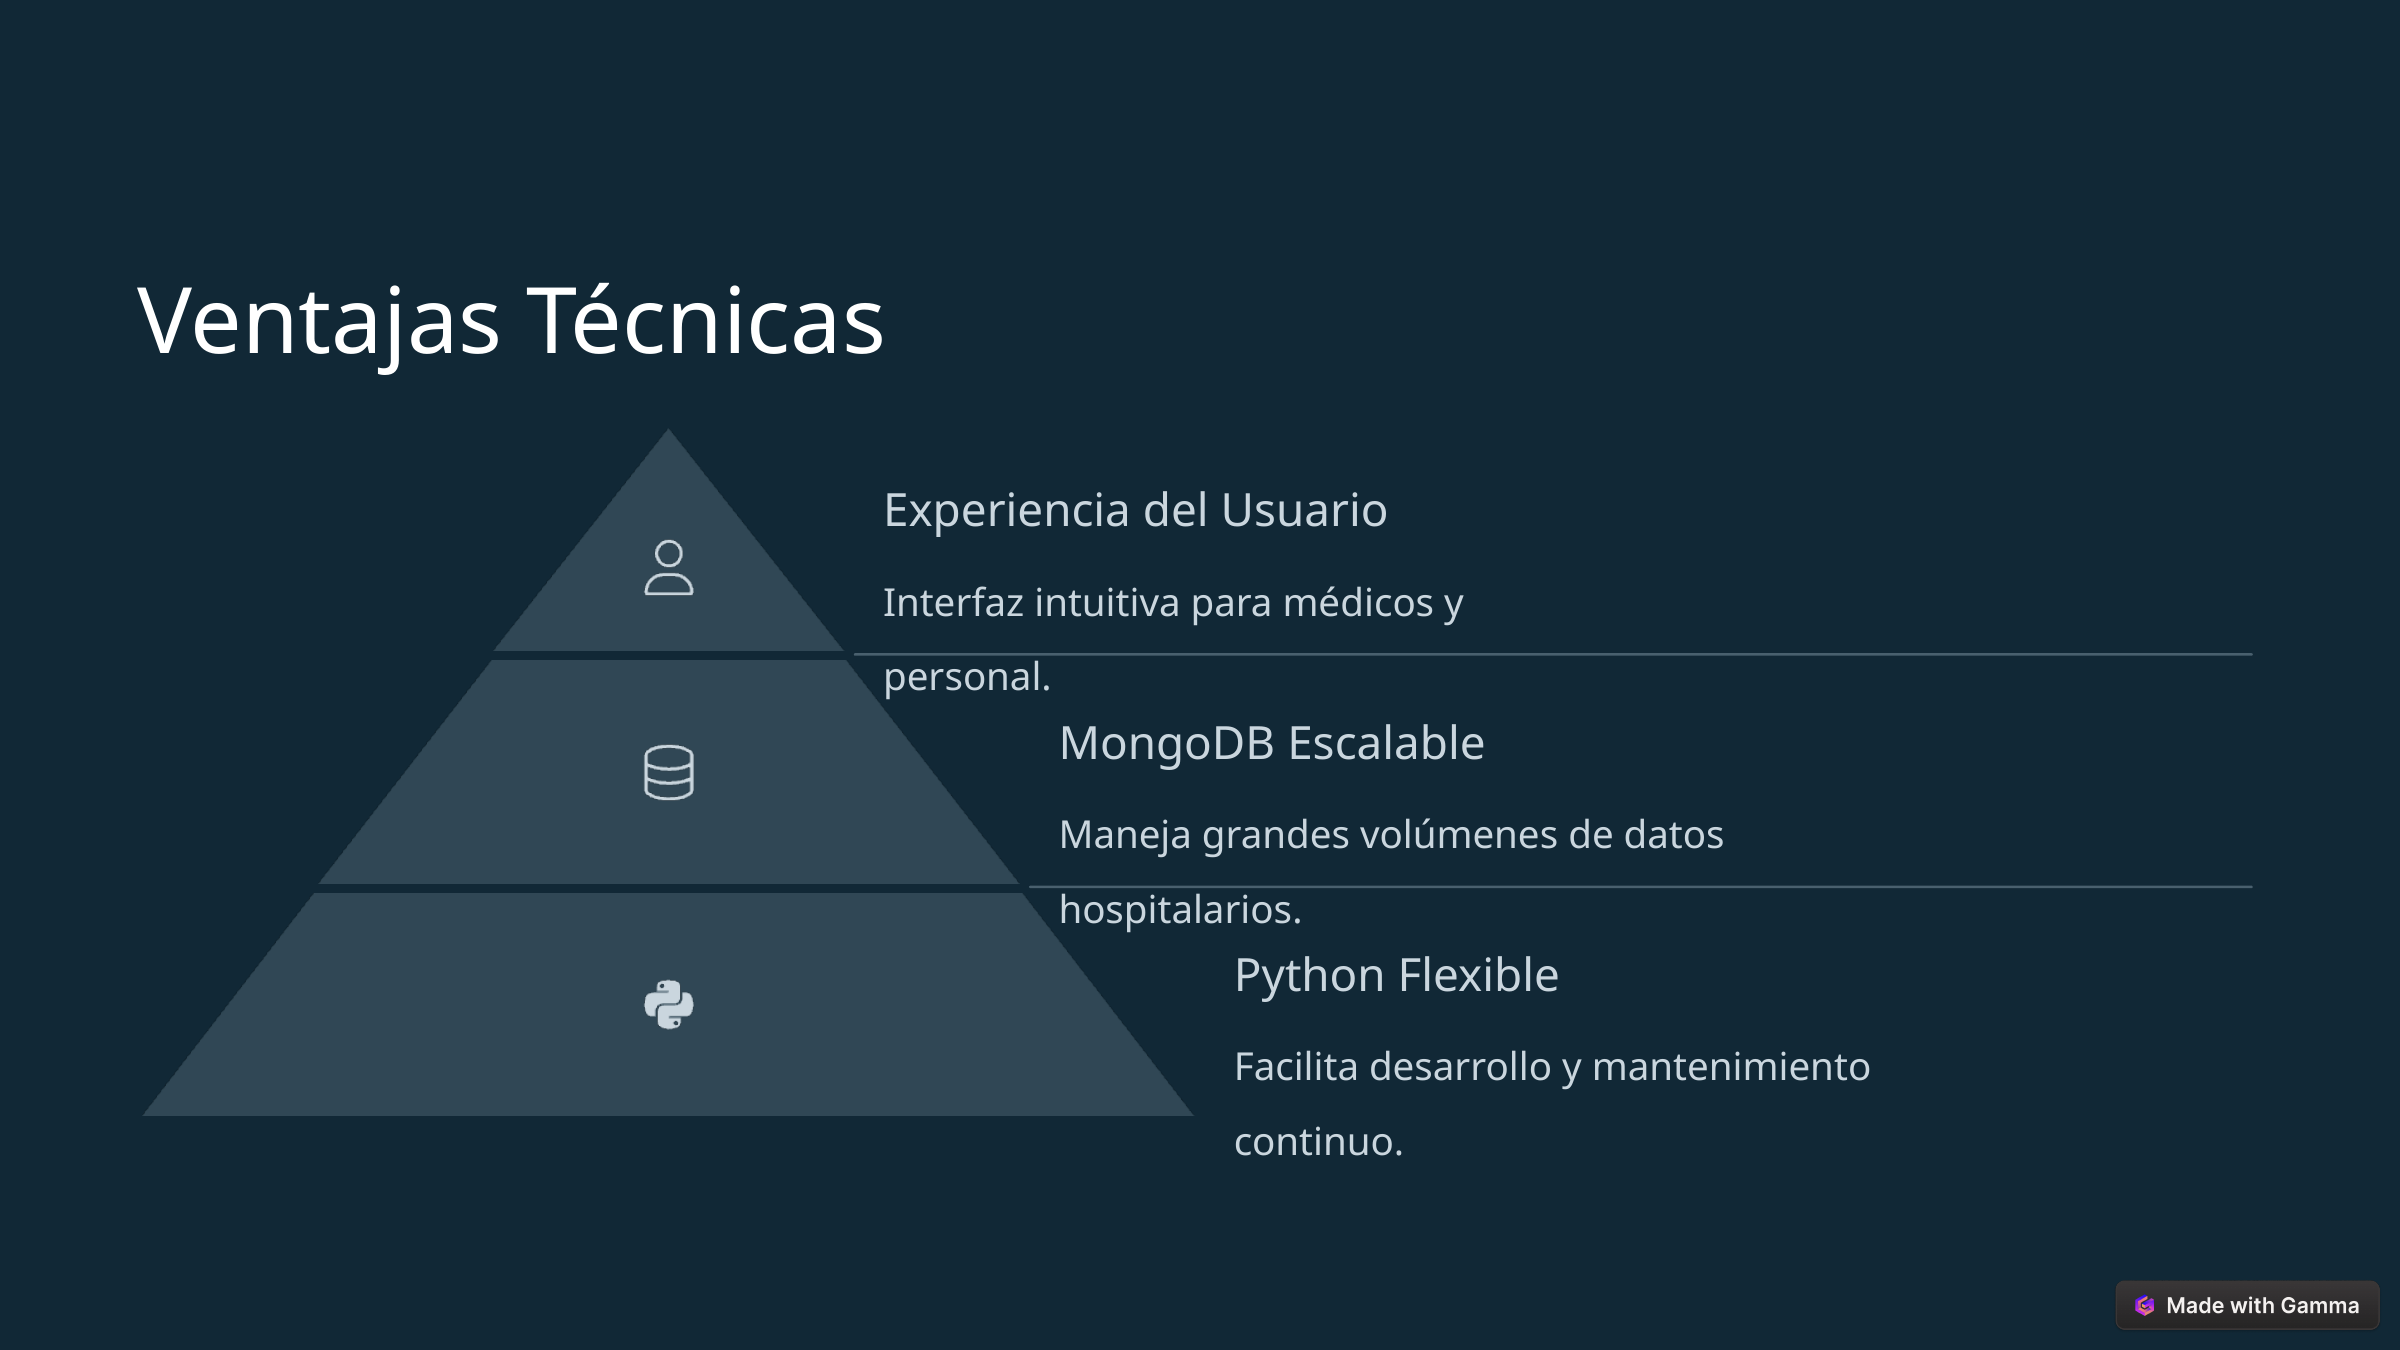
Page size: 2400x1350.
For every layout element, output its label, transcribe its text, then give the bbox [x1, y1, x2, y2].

picture [142, 892, 1195, 1116]
text_box MongoDB Escalable [1058, 699, 1613, 758]
picture [317, 660, 1020, 884]
text_box Experiencia del Usuario [883, 467, 1521, 526]
text_box Facilita desarrollo y mantenimiento continuo. [1233, 1013, 1977, 1077]
text_box Ventajas Técnicas [137, 234, 1133, 350]
picture [493, 427, 845, 652]
text_box Python Flexible [1233, 932, 1696, 991]
text_box Interfaz intuitiva para médicos y personal. [883, 548, 1568, 612]
picture [2106, 1271, 2389, 1339]
text_box Maneja grandes volúmenes de datos hospitalarios. [1058, 781, 1886, 844]
text_box [1029, 885, 2253, 889]
